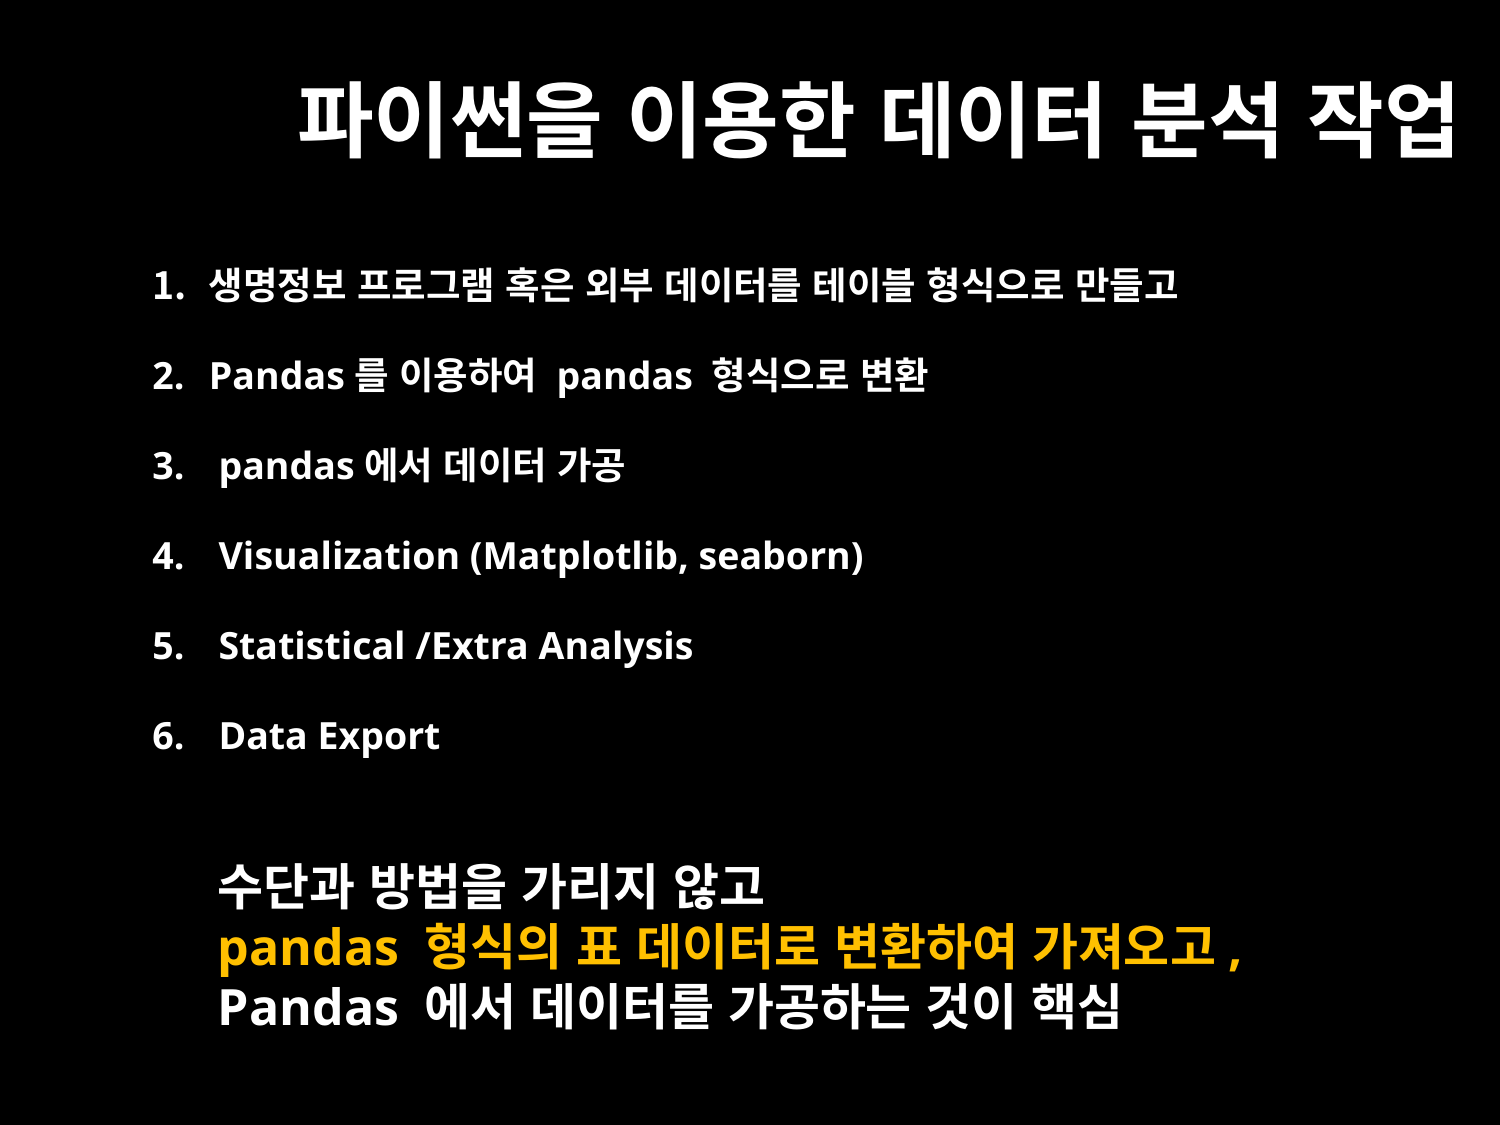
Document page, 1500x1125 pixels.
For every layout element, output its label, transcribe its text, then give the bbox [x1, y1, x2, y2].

text_box 생명정보 프로그램 혹은 외부 데이터를 테이블 형식으로 만들고 Pandas를 이용하여 pandas 형식으로 변환 pandas에서 데이터 가공 Visualization (Matplotlib, seaborn) Statistical /Extra Analysis Data Export [137, 254, 1205, 764]
text_box 수단과 방법을 가리지 않고 pandas 형식의 표 데이터로 변환하여 가져오고, Pandas 에서 데이터를 가공하는 것이 핵심 [203, 848, 1258, 1043]
title 파이썬을 이용한 데이터 분석 작업 [126, 30, 1477, 218]
